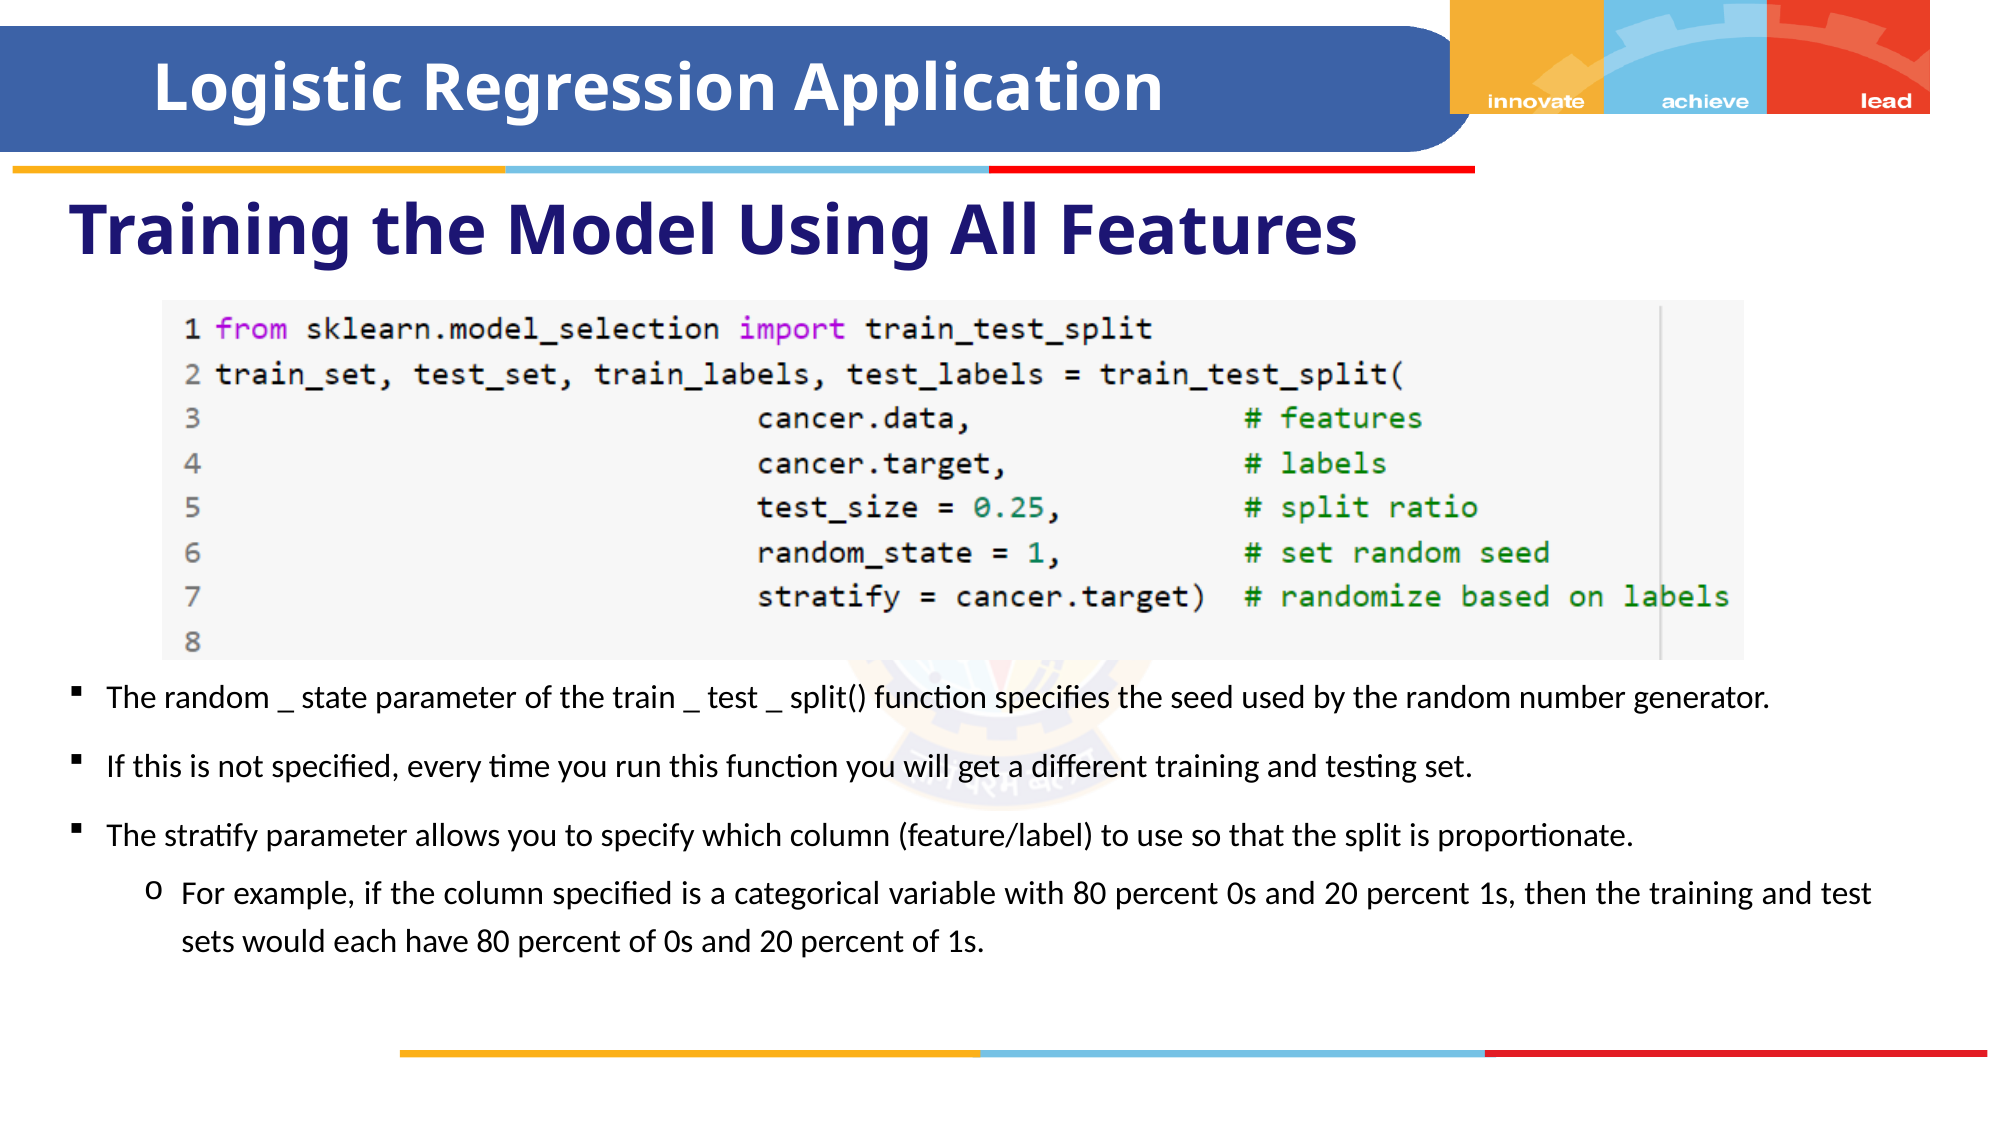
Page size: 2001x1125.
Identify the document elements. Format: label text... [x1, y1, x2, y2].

title Logistic Regression Application [137, 26, 1425, 152]
list Training the Model Using All Features [54, 187, 1891, 278]
list The random _ state parameter of the train _ test _ split() function specifies the seed used by the random number generator. If this is not specified, every time you run this function you will get a different training and testing set. The stratify parameter allows you to specify which column (feature/label) to use so that the split is proportionate. For example, if the column specified is a categorical variable with 80 percent 0s and 20 percent 1s, then the training and test sets would each have 80 percent of 0s and 20 percent of 1s. [54, 660, 1891, 1018]
picture [162, 300, 1744, 661]
picture [1449, 0, 1930, 114]
